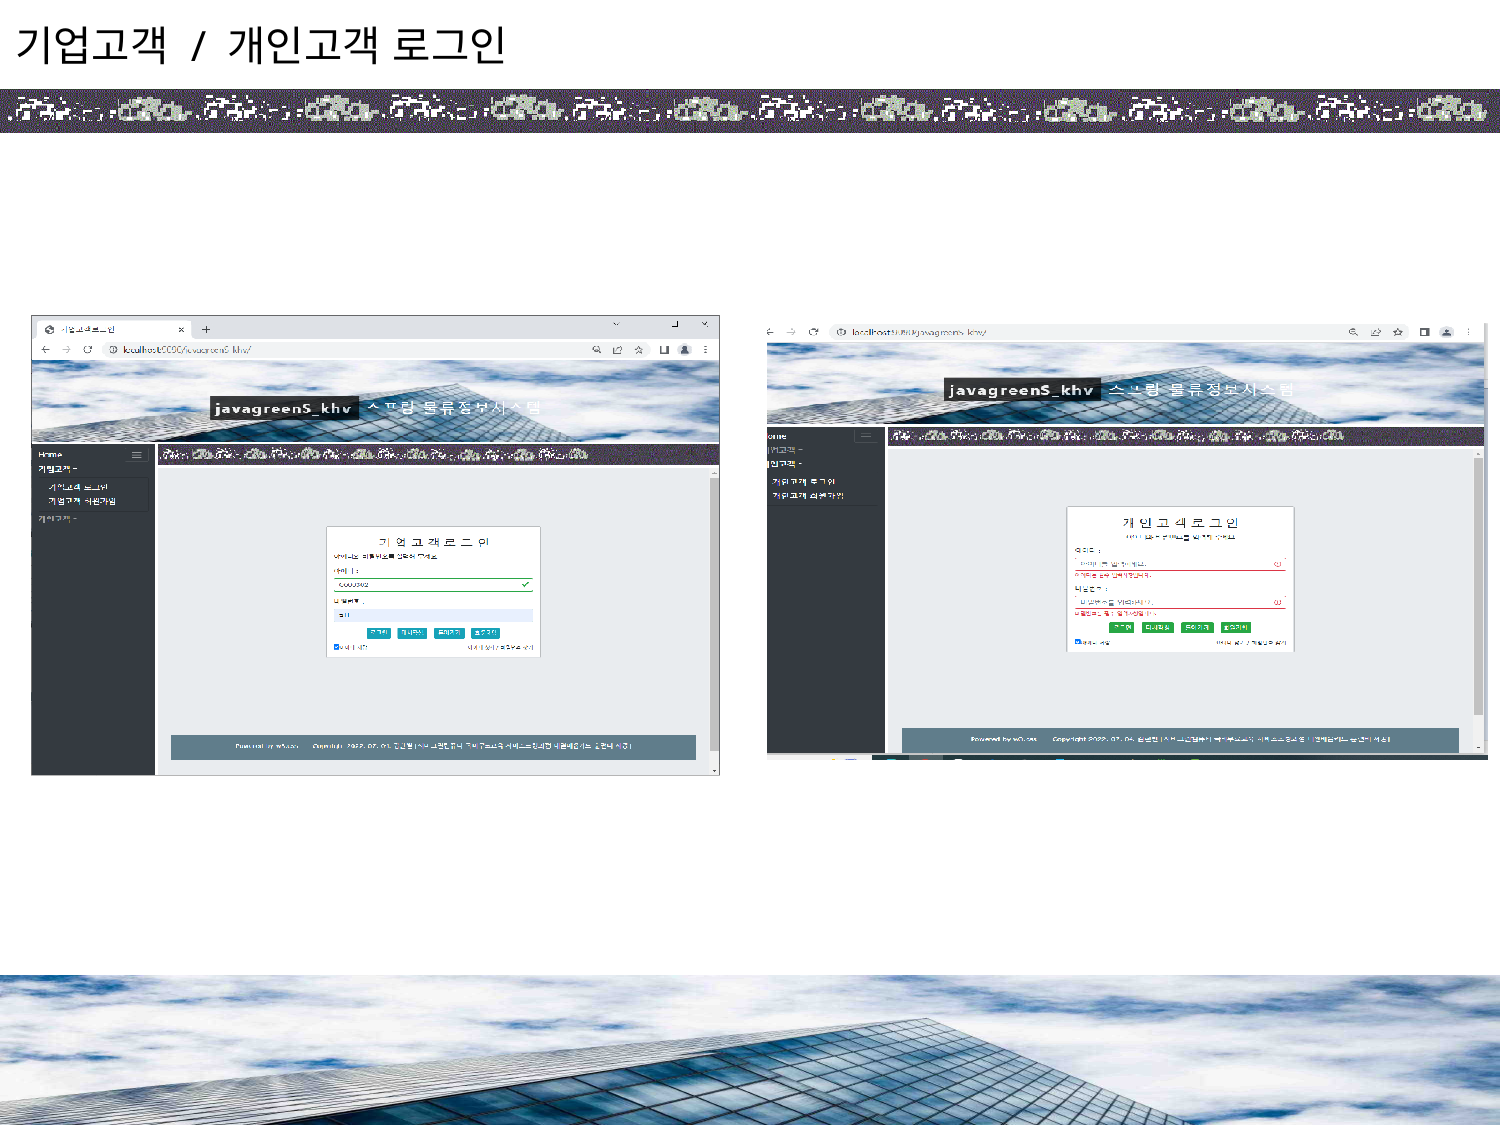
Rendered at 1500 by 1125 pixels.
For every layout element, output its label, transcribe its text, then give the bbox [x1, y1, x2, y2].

picture [0, 975, 1500, 1125]
title 기업고객 / 개인고객 로그인 [0, 0, 1500, 88]
picture [30, 314, 1500, 776]
picture [0, 89, 1500, 133]
